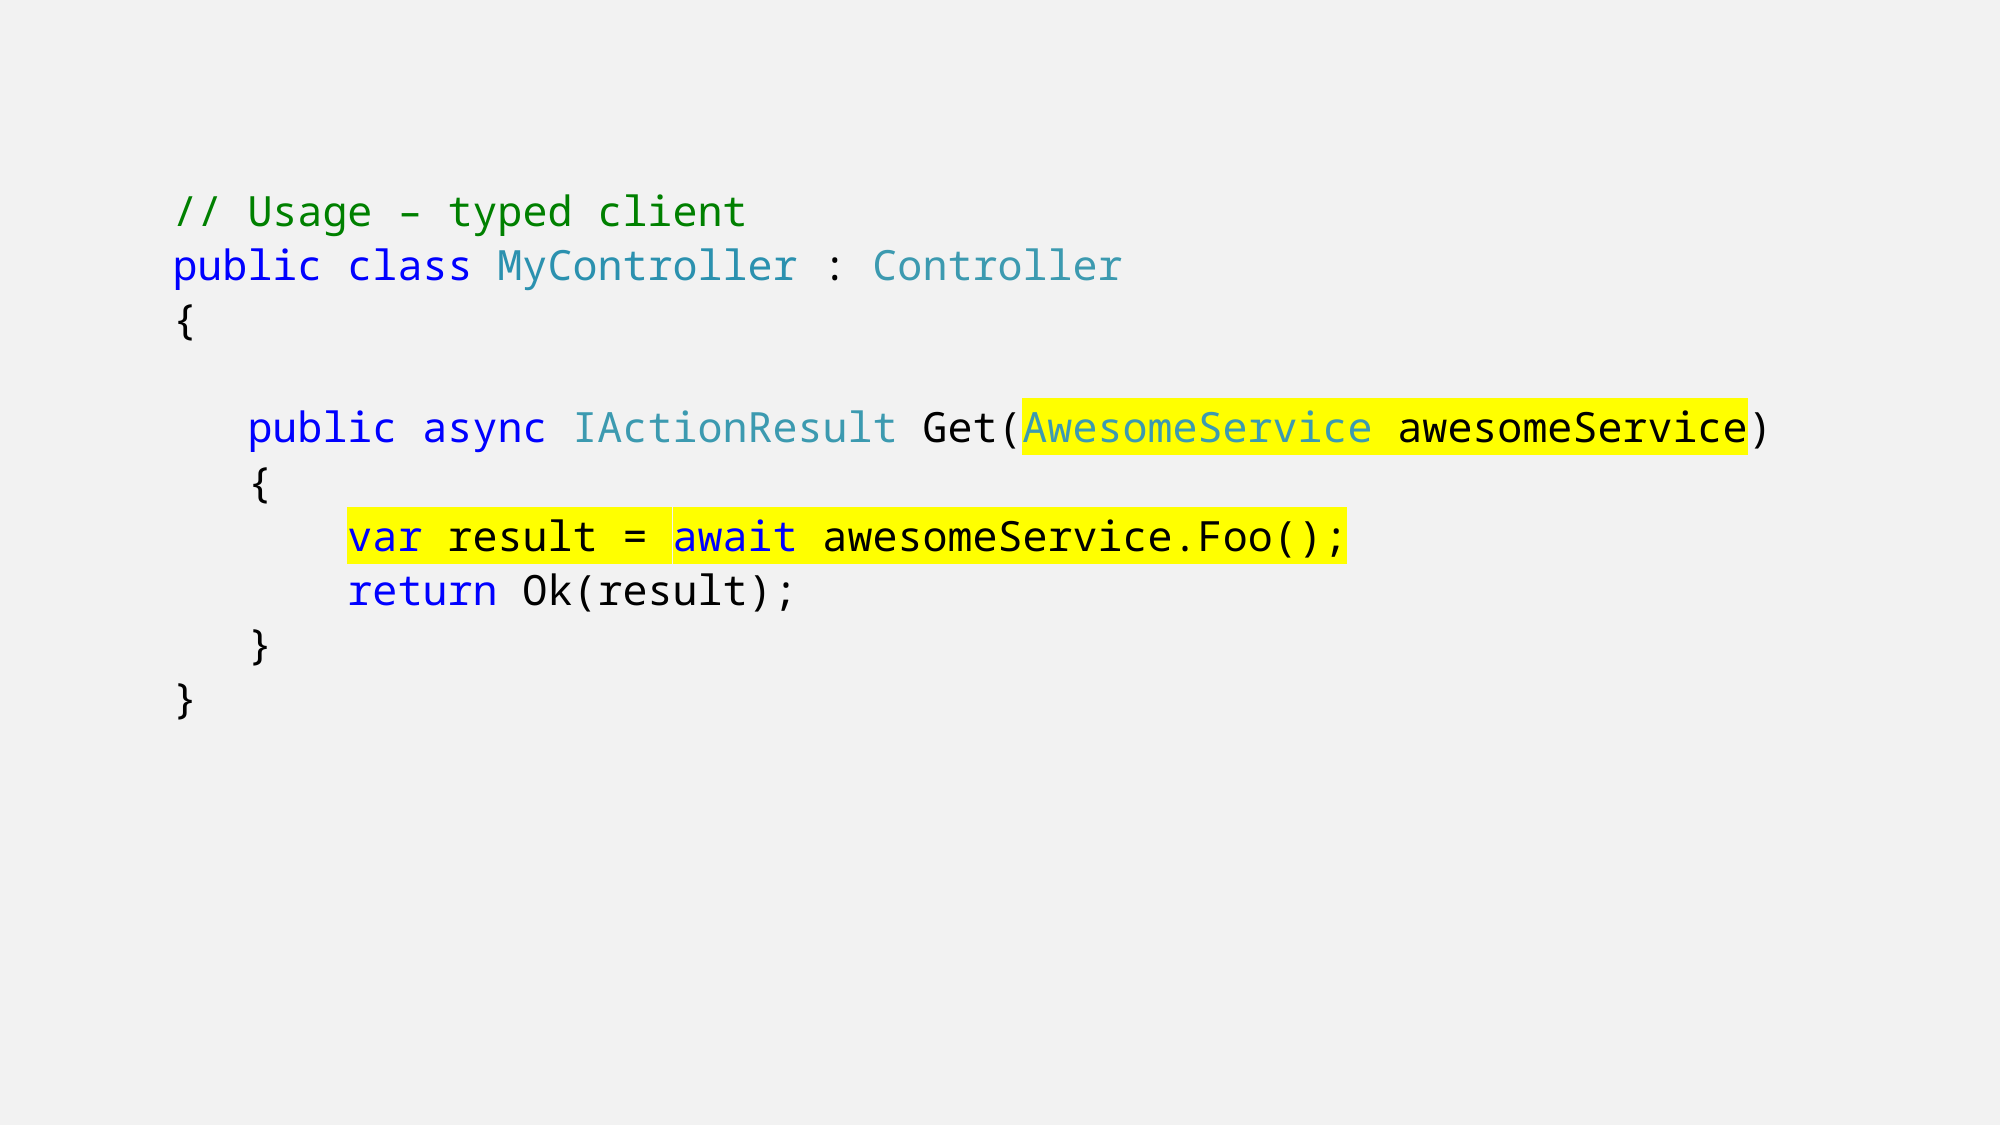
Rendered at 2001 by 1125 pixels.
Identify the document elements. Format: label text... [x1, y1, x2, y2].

text_box // Usage – typed client public class MyController : Controller { public async IActionResult Get(AwesomeService awesomeService) { var result = await awesomeService.Foo(); return Ok(result); } } [131, 139, 1869, 764]
